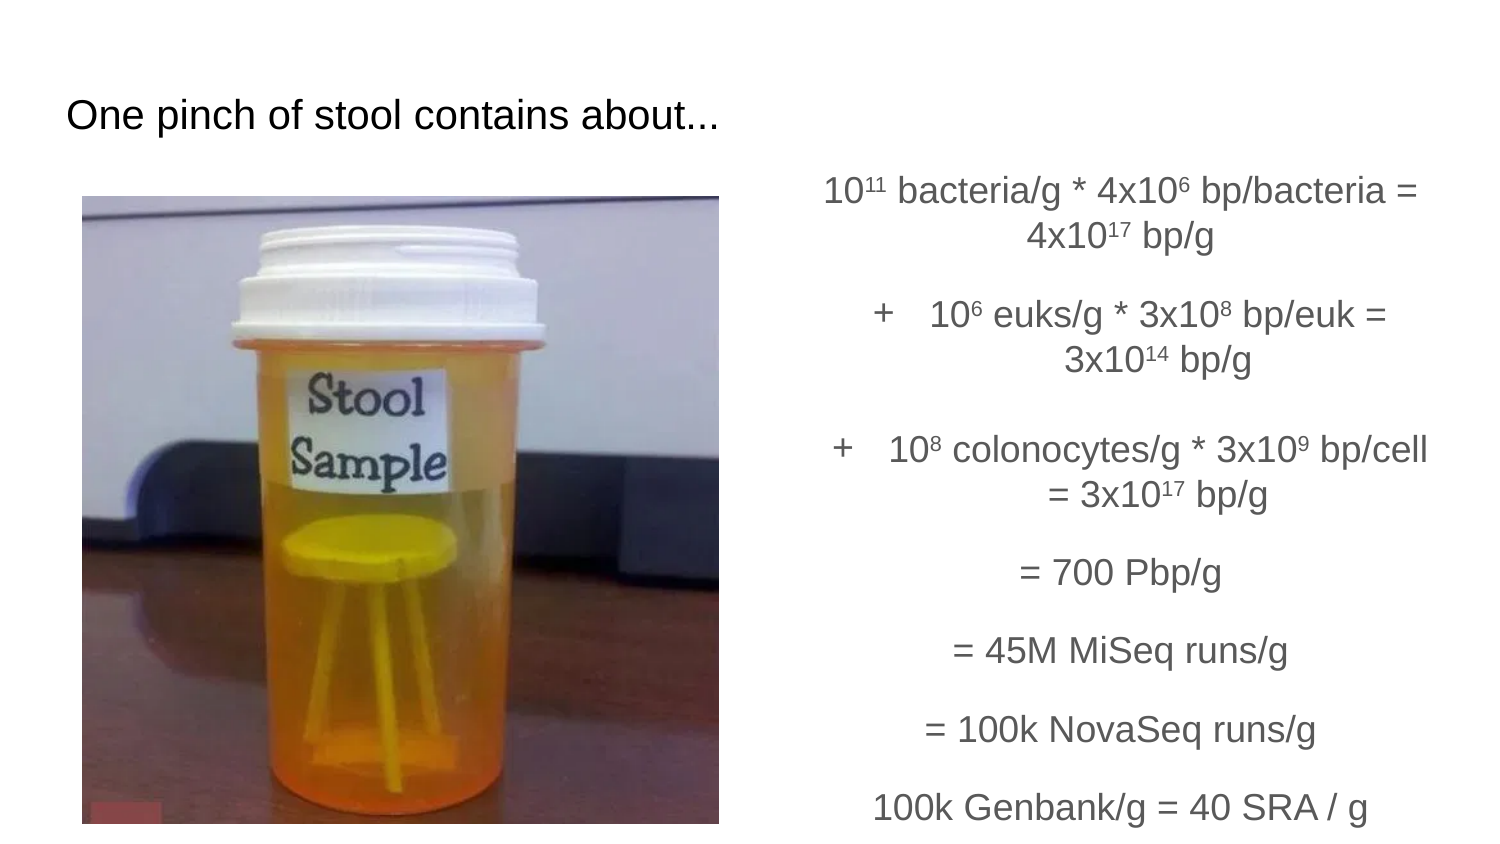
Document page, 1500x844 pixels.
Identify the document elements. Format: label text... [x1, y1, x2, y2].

list 1011 bacteria/g * 4x106 bp/bacteria = 4x1017 bp/g 106 euks/g * 3x108 bp/euk = 3x1014 bp/g 108 colonocytes/g * 3x109 bp/cell = 3x1017 bp/g = 700 Pbp/g = 45M MiSeq runs/g = 100k NovaSeq runs/g 100k Genbank/g = 40 SRA / g [792, 151, 1449, 794]
title One pinch of stool contains about... [51, 72, 1449, 167]
picture [82, 196, 719, 824]
